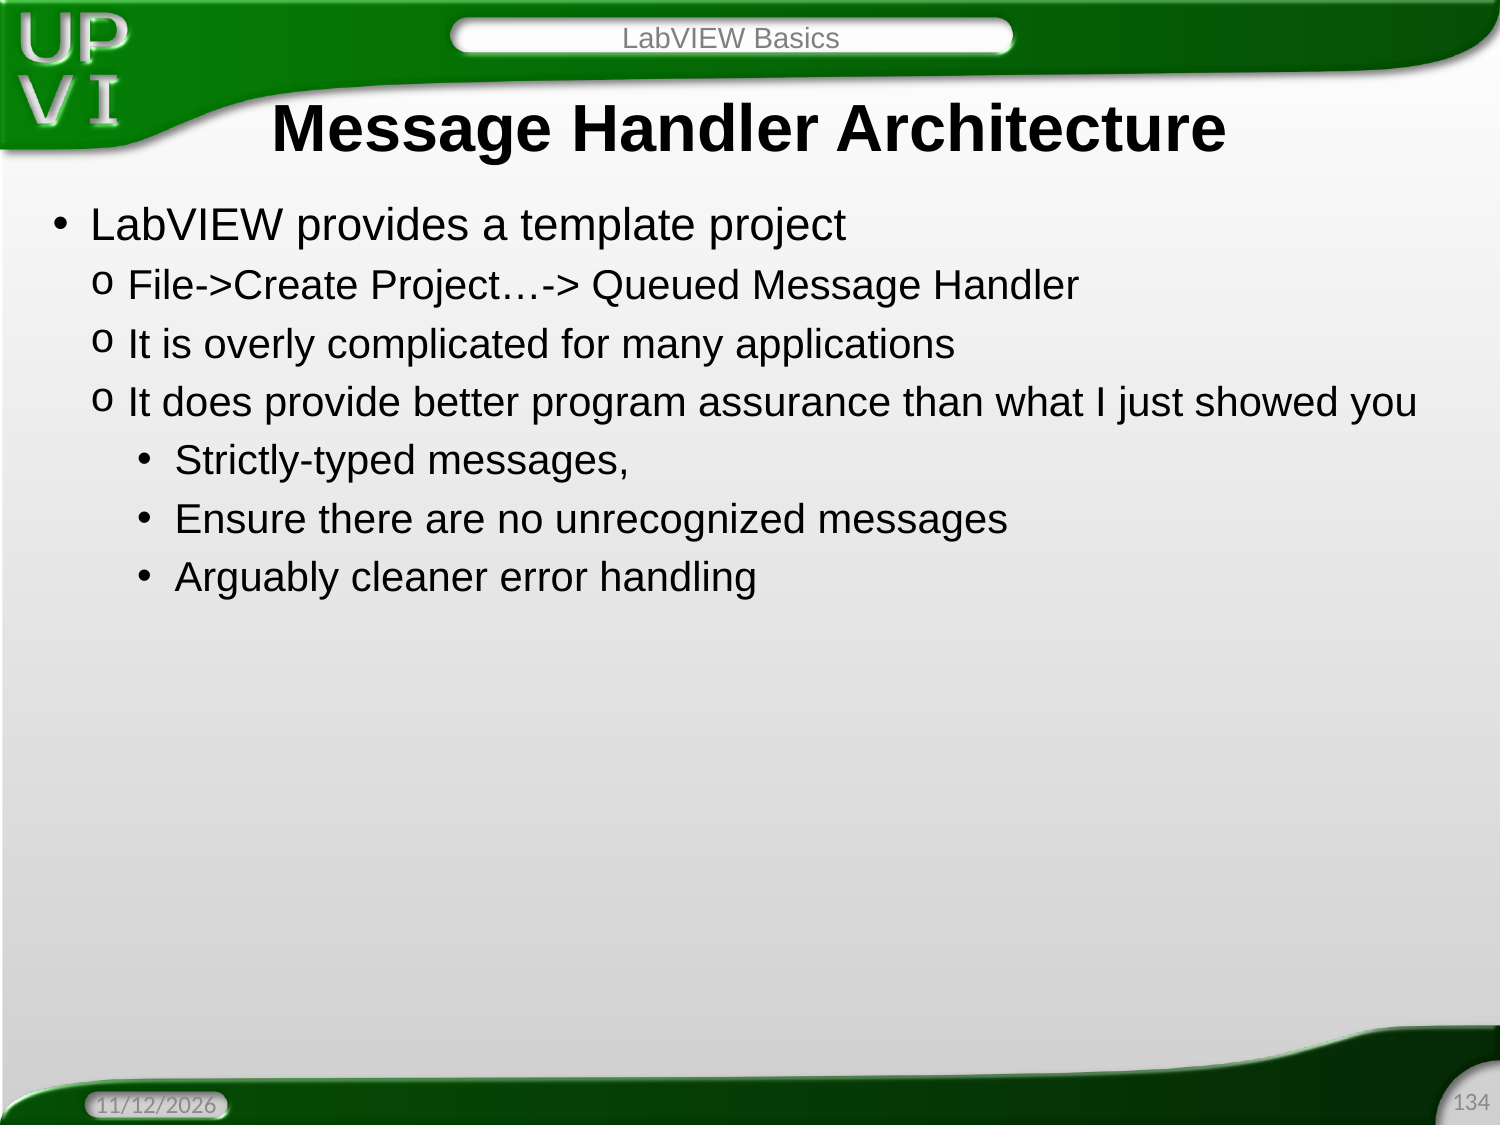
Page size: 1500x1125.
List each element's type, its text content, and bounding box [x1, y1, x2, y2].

picture [0, 0, 1500, 1125]
list LabVIEW provides a template project File->Create Project…-> Queued Message Handler It is overly complicated for many applications It does provide better program assurance than what I just showed you Strictly-typed messages, Ensure there are no unrecognized messages Arguably cleaner error handling [37, 187, 1463, 1005]
title Message Handler Architecture [75, 75, 1425, 175]
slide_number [75, 1073, 238, 1125]
slide_number 134 [1155, 1069, 1500, 1125]
footer LabVIEW Basics [450, 6, 1013, 67]
